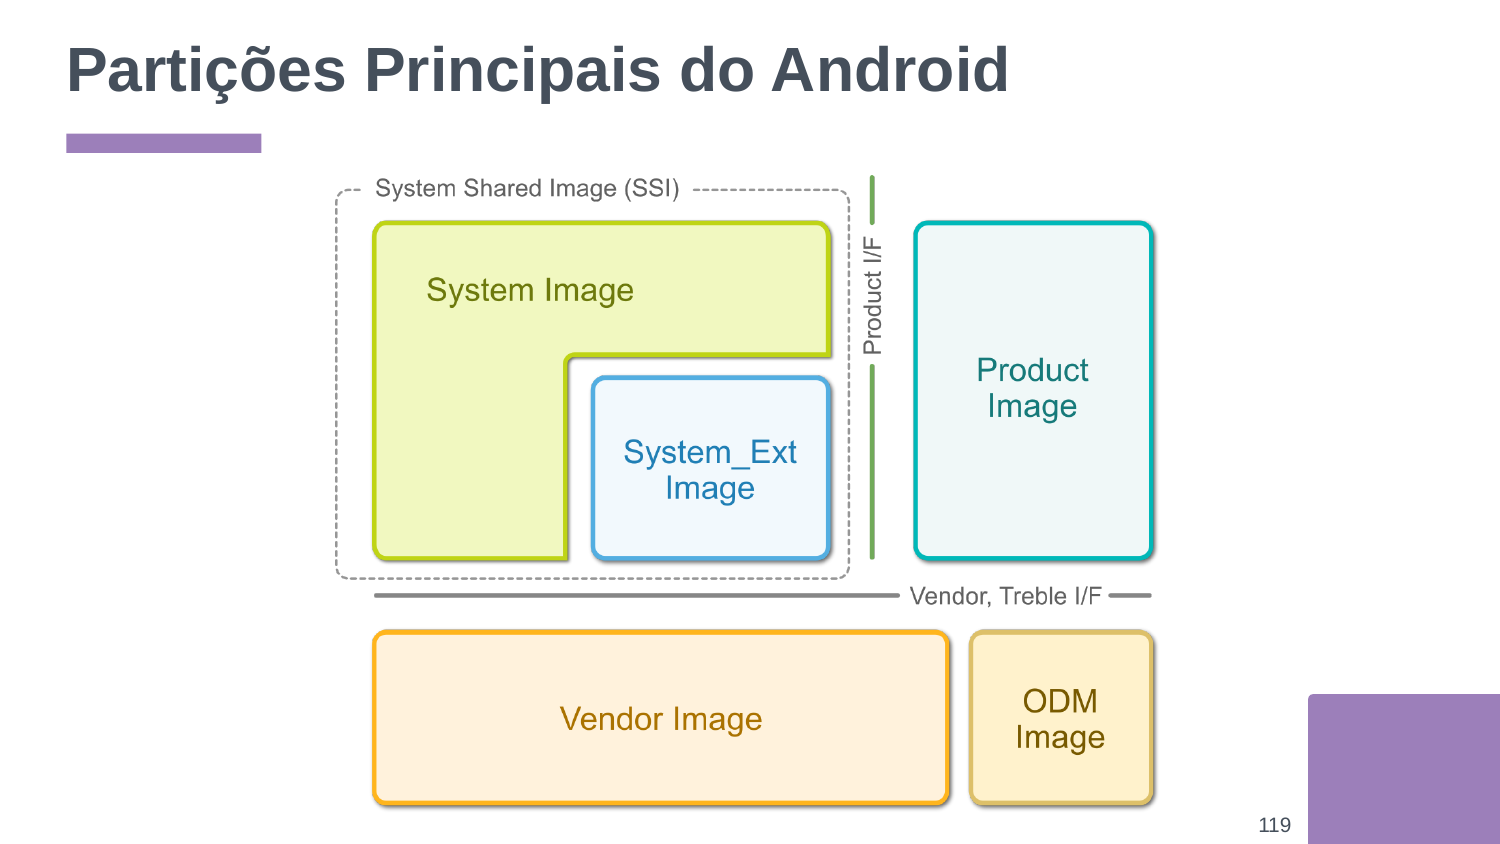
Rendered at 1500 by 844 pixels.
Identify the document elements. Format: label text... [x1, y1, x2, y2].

picture [334, 175, 1165, 837]
slide_number ‹#› [1216, 791, 1307, 844]
title Partições Principais do Android [51, 0, 1449, 134]
